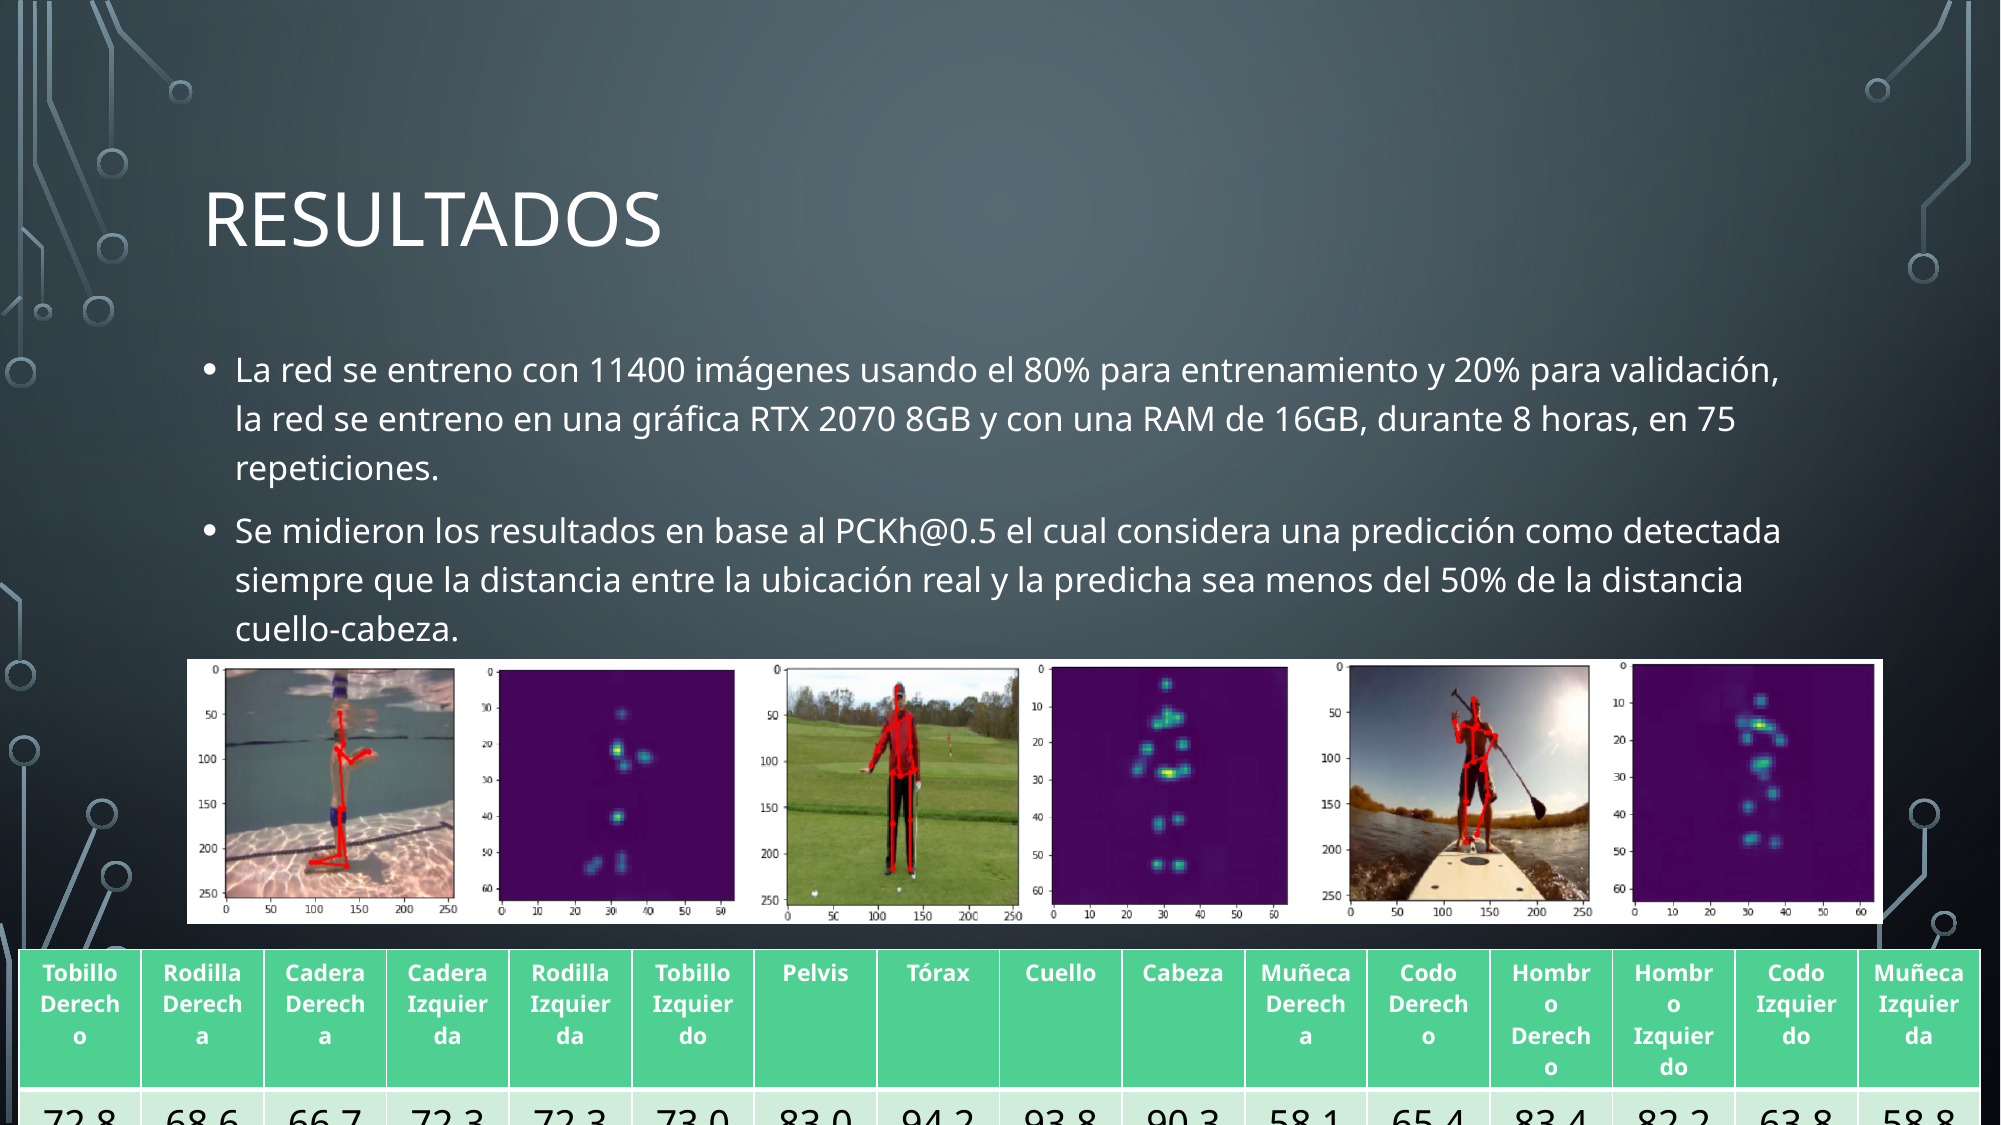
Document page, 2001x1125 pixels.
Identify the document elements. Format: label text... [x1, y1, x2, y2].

table_header Muñeca Derecha [1246, 950, 1366, 1087]
table_header Cuello [1000, 950, 1121, 1087]
table_header Codo Derecho [1368, 950, 1489, 1087]
table_cell 58.1 [1246, 1092, 1366, 1125]
table_header Rodilla Izquierda [510, 950, 631, 1087]
table_cell 90.3 [1123, 1092, 1244, 1125]
table_cell 66.7 [265, 1092, 386, 1125]
table_cell 83.4 [1491, 1092, 1612, 1125]
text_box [186, 659, 1883, 924]
table_header Muñeca Izquierda [1859, 950, 1979, 1087]
table_cell 68.6 [142, 1092, 263, 1125]
table_header Cabeza [1123, 950, 1244, 1087]
table_header Codo Izquierdo [1736, 950, 1857, 1087]
table_header Hombro Izquierdo [1613, 950, 1734, 1087]
table_header Tobillo Izquierdo [633, 950, 753, 1087]
title Resultados [187, 101, 1813, 333]
table_cell 73.0 [633, 1092, 753, 1125]
table_header Hombro Derecho [1491, 950, 1612, 1087]
table_header Cadera Izquierda [387, 950, 508, 1087]
table_cell 94.2 [878, 1092, 999, 1125]
table_cell 72.3 [510, 1092, 631, 1125]
table_cell 72.8 [20, 1092, 140, 1125]
table_header Tórax [878, 950, 999, 1087]
list La red se entreno con 11400 imágenes usando el 80% para entrenamiento y 20% para validación, la red se entreno en una gráfica RTX 2070 8GB y con una RAM de 16GB, durante 8 horas, en 75 repeticiones. Se midieron los resultados en base al PCKh@0.5 el cual considera una predicción como detectada siempre que la distancia entre la ubicación real y la predicha sea menos del 50% de la distancia cuello-cabeza. [187, 333, 1813, 659]
table_header Cadera Derecha [265, 950, 386, 1087]
table_cell 93.8 [1000, 1092, 1121, 1125]
table_cell 72.3 [387, 1092, 508, 1125]
table_cell 83.0 [755, 1092, 876, 1125]
table_cell 63.8 [1736, 1092, 1857, 1125]
table_header Pelvis [755, 950, 876, 1087]
table_cell 65.4 [1368, 1092, 1489, 1125]
table_header Tobillo Derecho [20, 950, 140, 1087]
table_header Rodilla Derecha [142, 950, 263, 1087]
table_cell 82.2 [1613, 1092, 1734, 1125]
table_cell 58.8 [1859, 1092, 1979, 1125]
